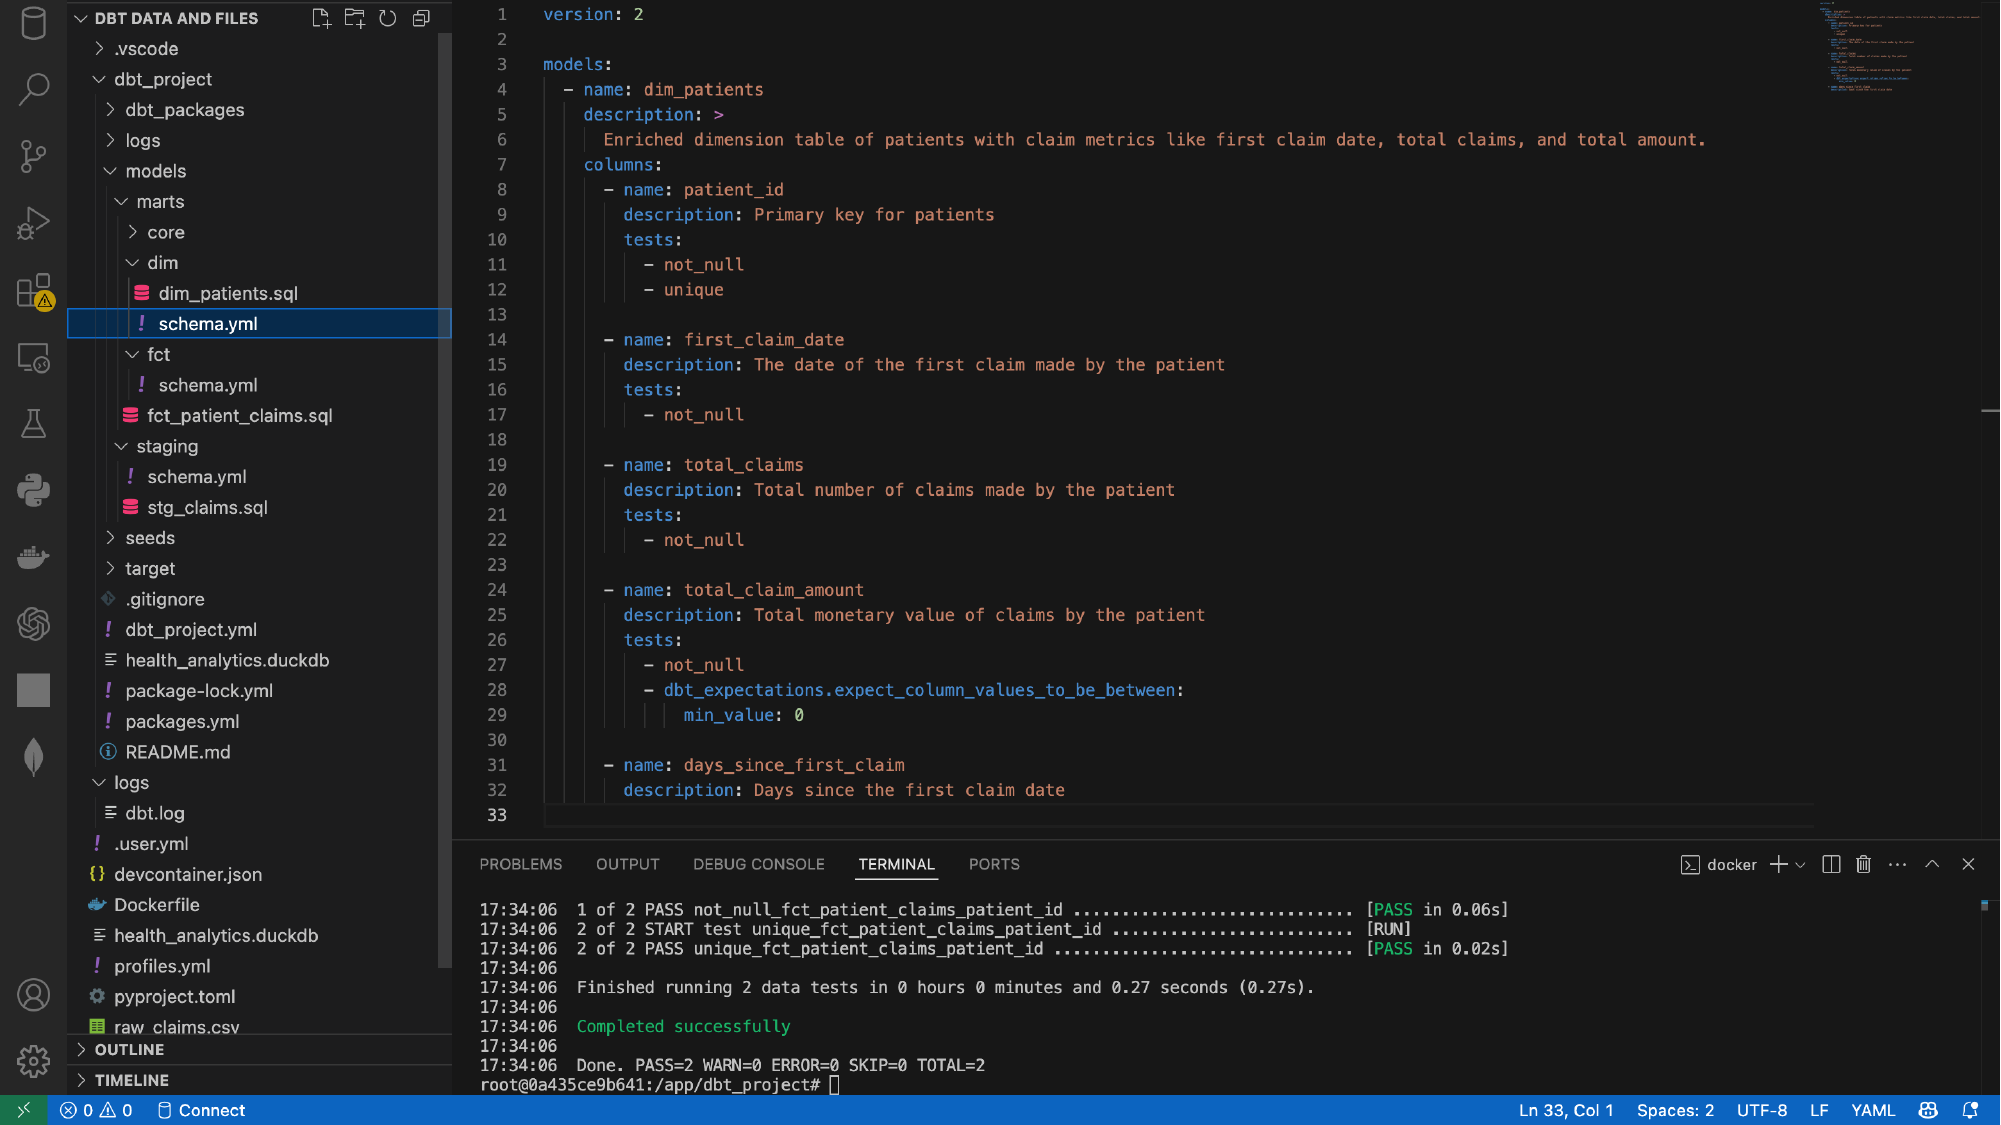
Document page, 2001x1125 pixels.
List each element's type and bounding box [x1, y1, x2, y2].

list [0, 0, 2000, 1125]
